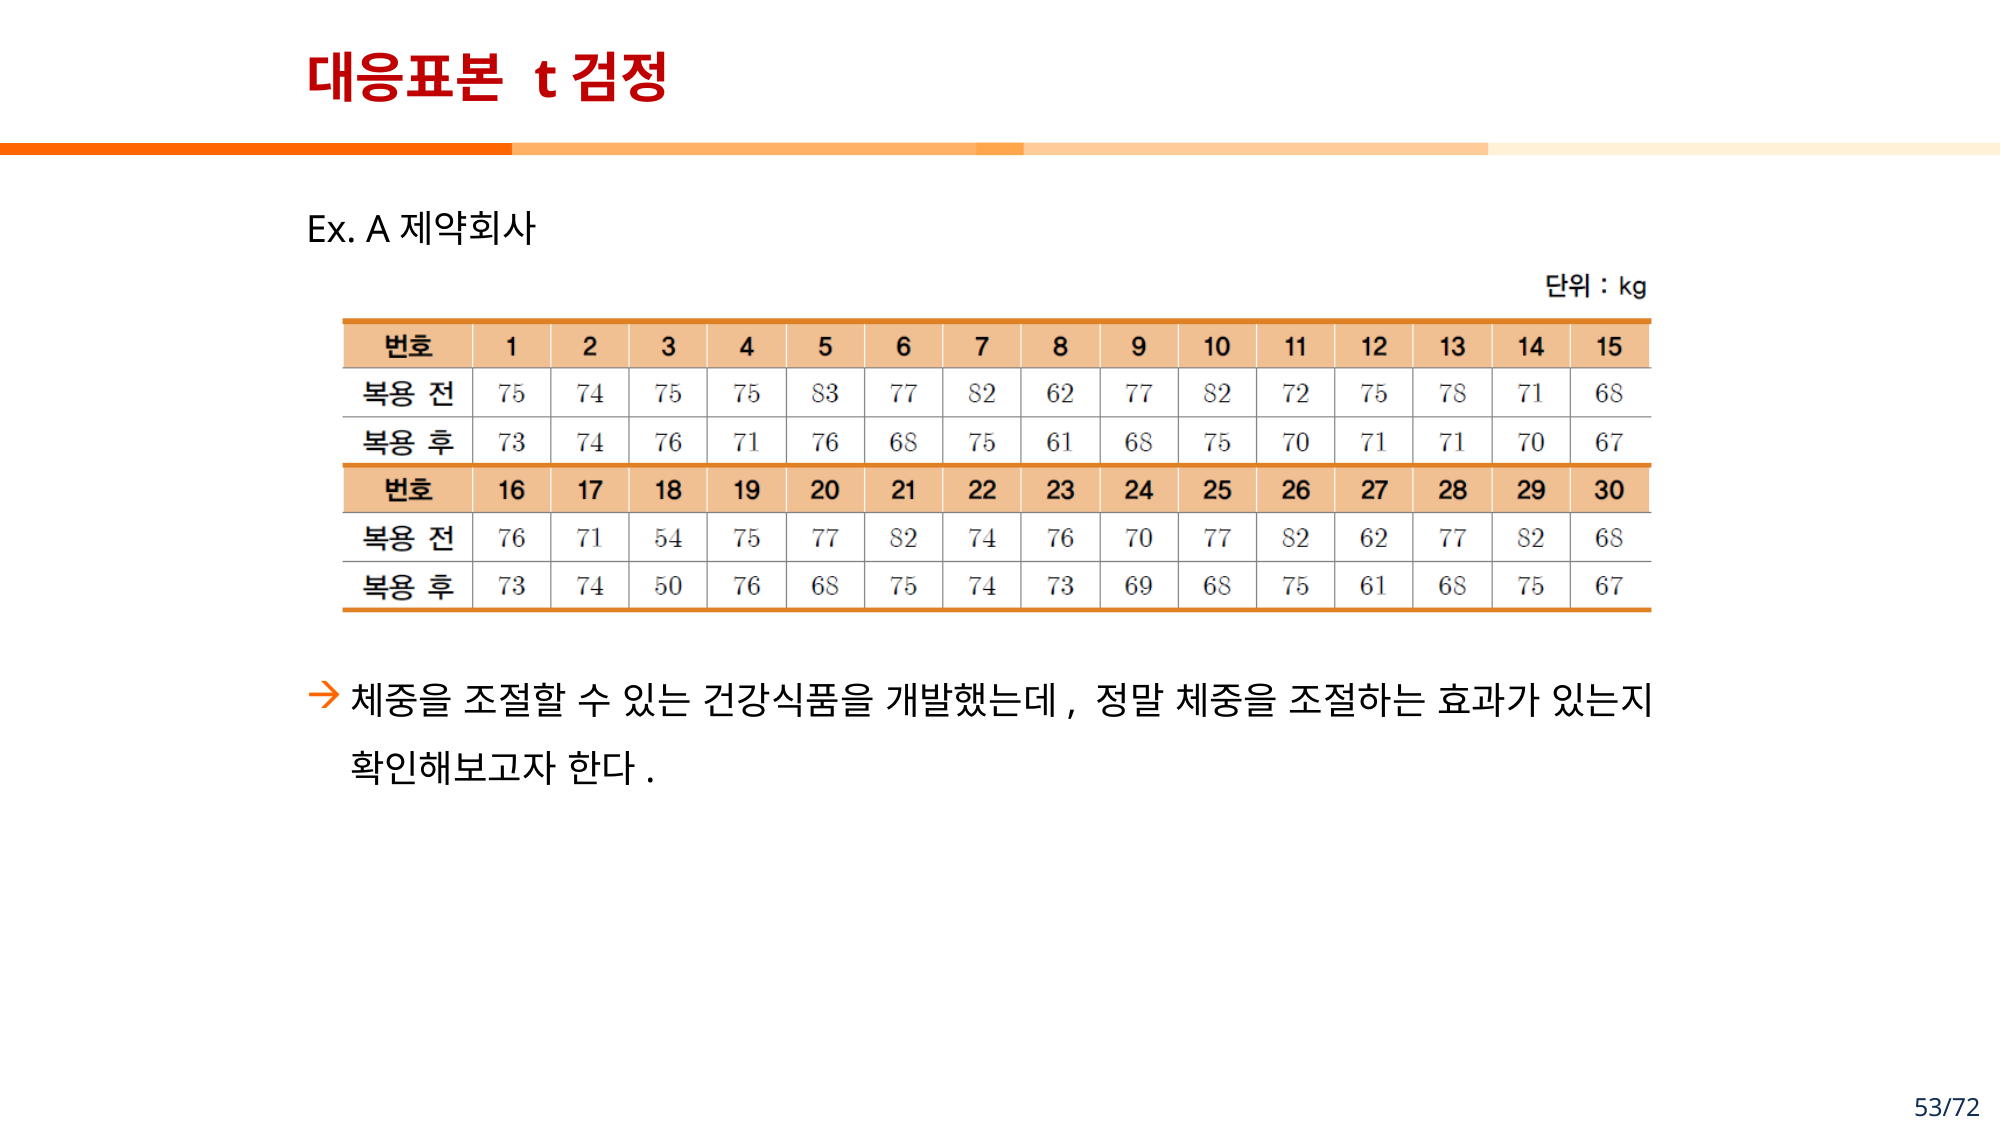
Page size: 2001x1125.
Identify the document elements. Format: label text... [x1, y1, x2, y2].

list Ex. A제약회사 체중을 조절할 수 있는 건강식품을 개발했는데, 정말 체중을 조절하는 효과가 있는지 확인해보고자 한다. [291, 174, 1709, 1073]
picture [338, 266, 1662, 618]
title 대응표본 t검정 [291, 31, 1674, 122]
